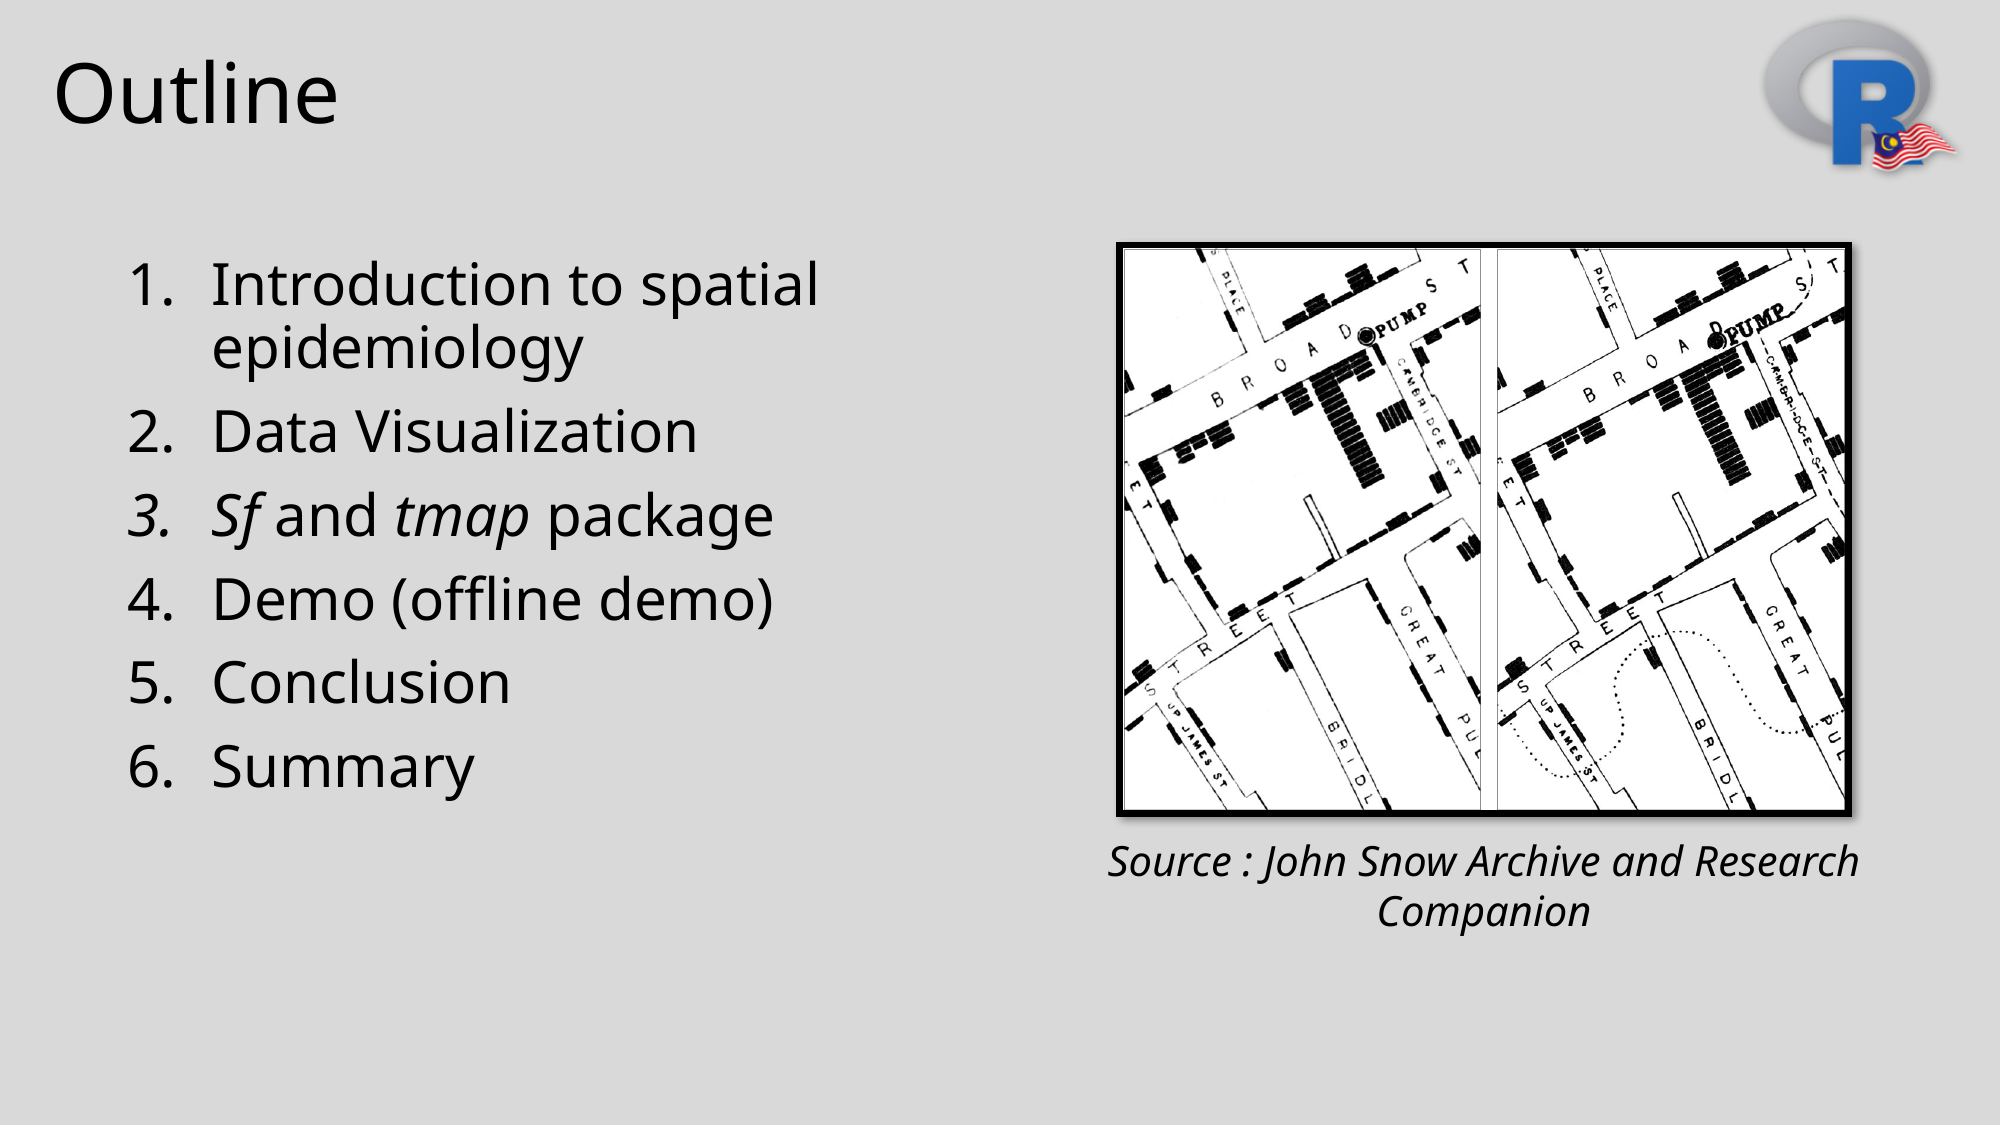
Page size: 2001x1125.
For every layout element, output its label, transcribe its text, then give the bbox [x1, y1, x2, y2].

picture [1122, 247, 1846, 811]
text_box [1757, 21, 1963, 172]
list Introduction to spatial epidemiology Data Visualization Sf and tmap package Demo (offline demo) Conclusion Summary [112, 247, 1117, 822]
text_box Source : John Snow Archive and Research Companion [1005, 839, 1963, 931]
title Outline [37, 21, 1682, 173]
